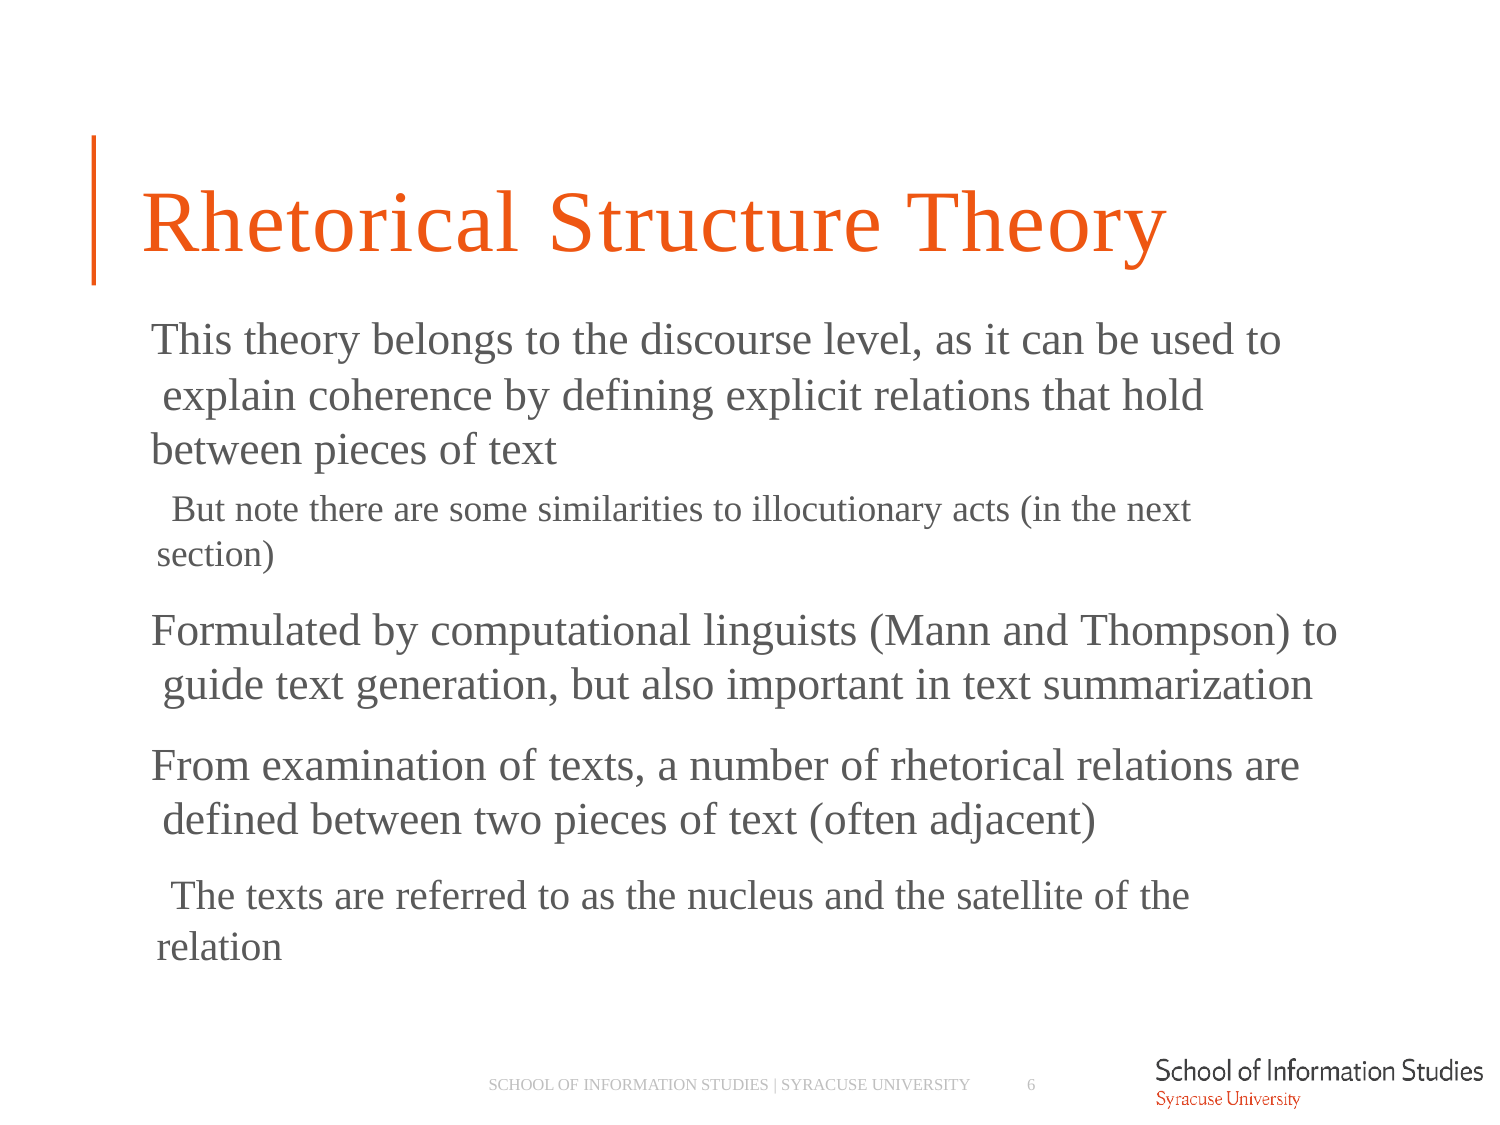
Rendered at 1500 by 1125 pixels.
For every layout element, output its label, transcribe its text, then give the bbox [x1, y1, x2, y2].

picture [1156, 1058, 1483, 1109]
text_box 6 [1020, 1073, 1042, 1094]
text_box This theory belongs to the discourse level, as it can be used to explain coherence by defining explicit relations that hold between pieces of text ­ But note there are some similarities to illocutionary acts (in the next section) Formulated by computational linguists (Mann and Thompson) to guide text generation, but also important in text summarization From examination of texts, a number of rhetorical relations are defined between two pieces of text (often adjacent) ­ The texts are referred to as the nucleus and the satellite of the relation [148, 307, 1343, 969]
title Rhetorical Structure Theory [138, 162, 1177, 353]
footer SCHOOL OF INFORMATION STUDIES | SYRACUSE UNIVERSITY [486, 1073, 979, 1125]
